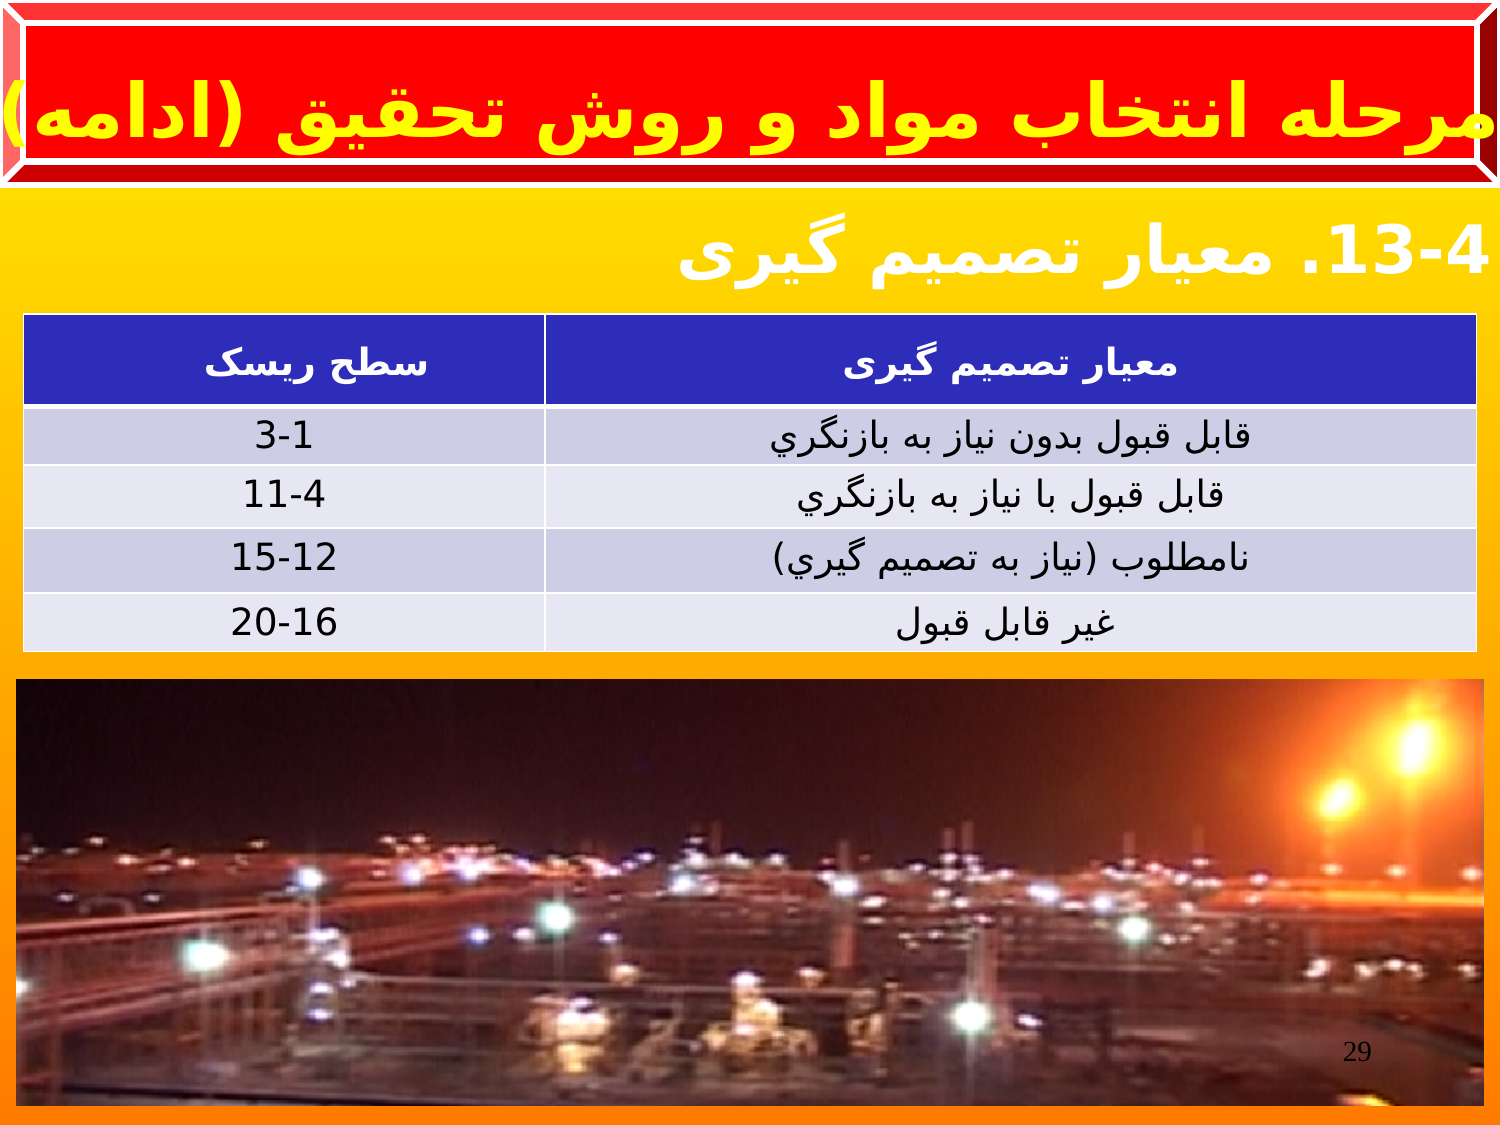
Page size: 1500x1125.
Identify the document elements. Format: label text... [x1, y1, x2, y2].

table_cell مجموعه راهنما و مقررات ایمنی رانندگی و کار با ماشین آلات سنگین و جابجایی و حمل و نقل تجهیزات سنگین [0, 0, 24, 184]
table_cell 3-1 [24, 409, 544, 464]
text_box 13-4. معیار تصمیم گیری [661, 199, 1500, 294]
table_cell قابل قبول بدون نياز به بازنگري [546, 409, 1476, 464]
table_header معیار تصمیم گیری [546, 315, 1476, 404]
text_box مرحله انتخاب مواد و روش تحقیق (ادامه) [0, 0, 1500, 185]
table_cell 11-4 [24, 466, 544, 527]
picture [16, 679, 1484, 1106]
table_cell قابل قبول با نياز به بازنگري [546, 466, 1476, 527]
text_box 4. نمونه ای از فرم های تکمیل شده [2, 0, 1498, 23]
table_cell غير قابل قبول [546, 594, 1476, 651]
table_cell نامطلوب (نياز به تصميم گيري) [546, 529, 1476, 592]
table_cell 15-12 [24, 529, 544, 592]
table_cell 20-16 [24, 594, 544, 651]
table_header سطح ریسک [24, 315, 544, 404]
